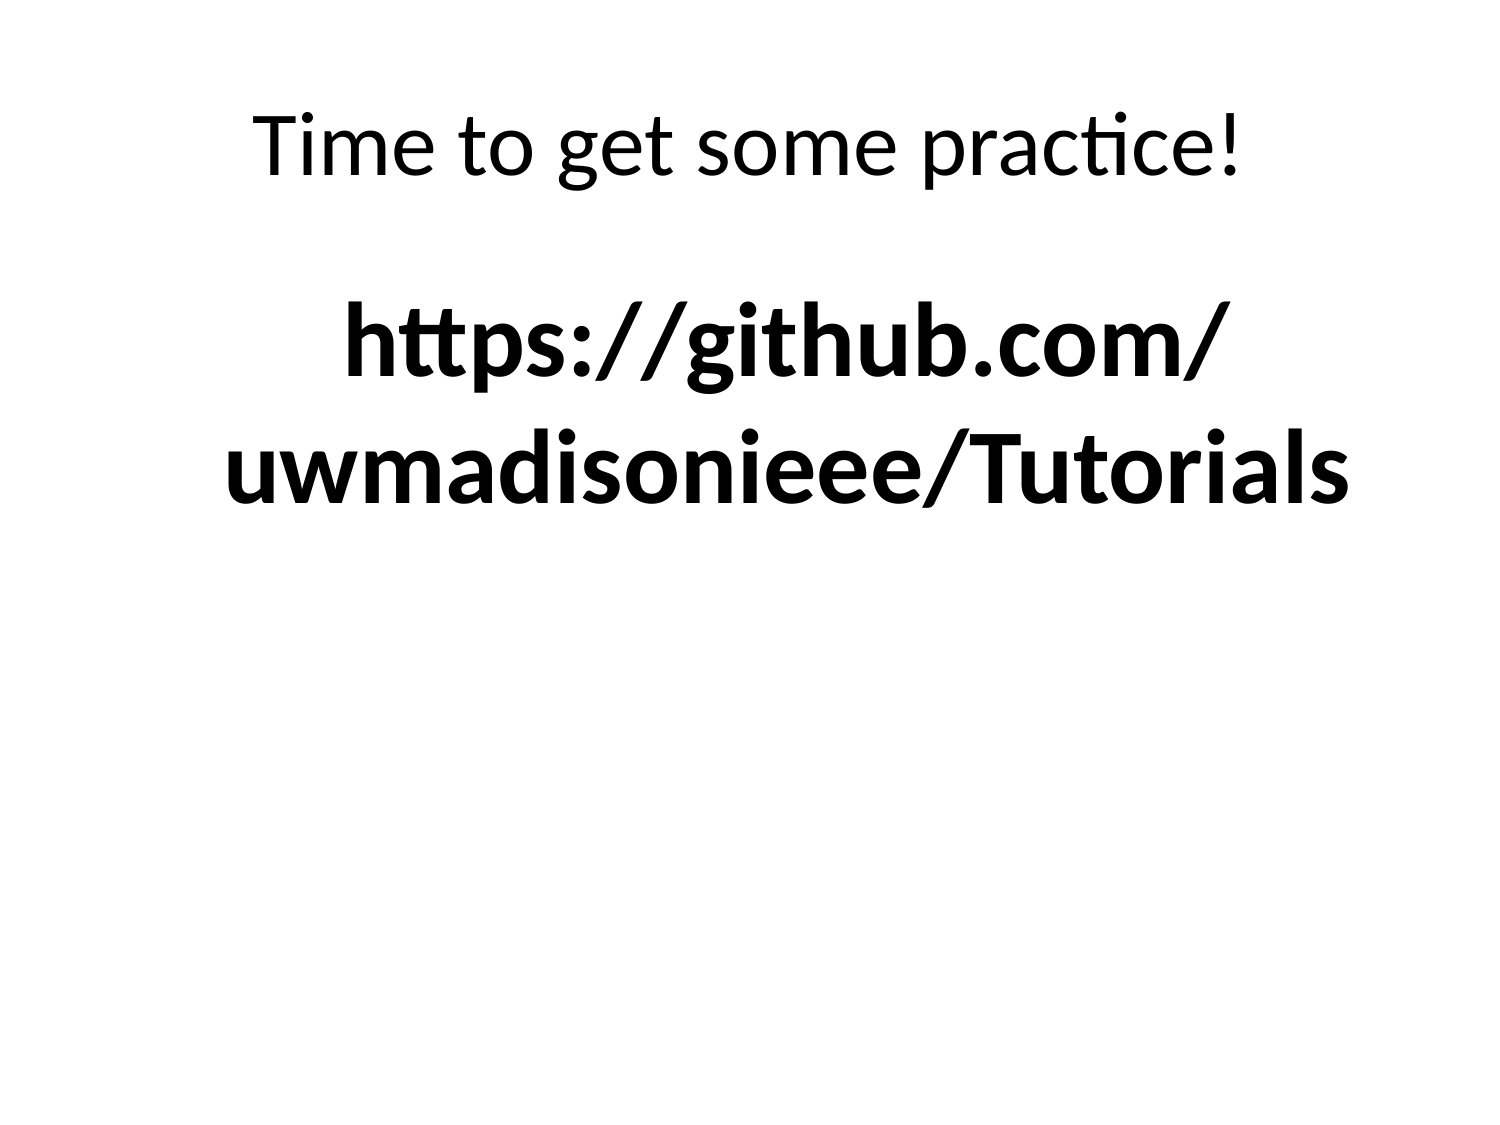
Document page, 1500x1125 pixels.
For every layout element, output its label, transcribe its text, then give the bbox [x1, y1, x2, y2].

title Time to get some practice! [75, 45, 1425, 233]
list https://github.com/ uwmadisonieee/Tutorials [37, 262, 1463, 1005]
